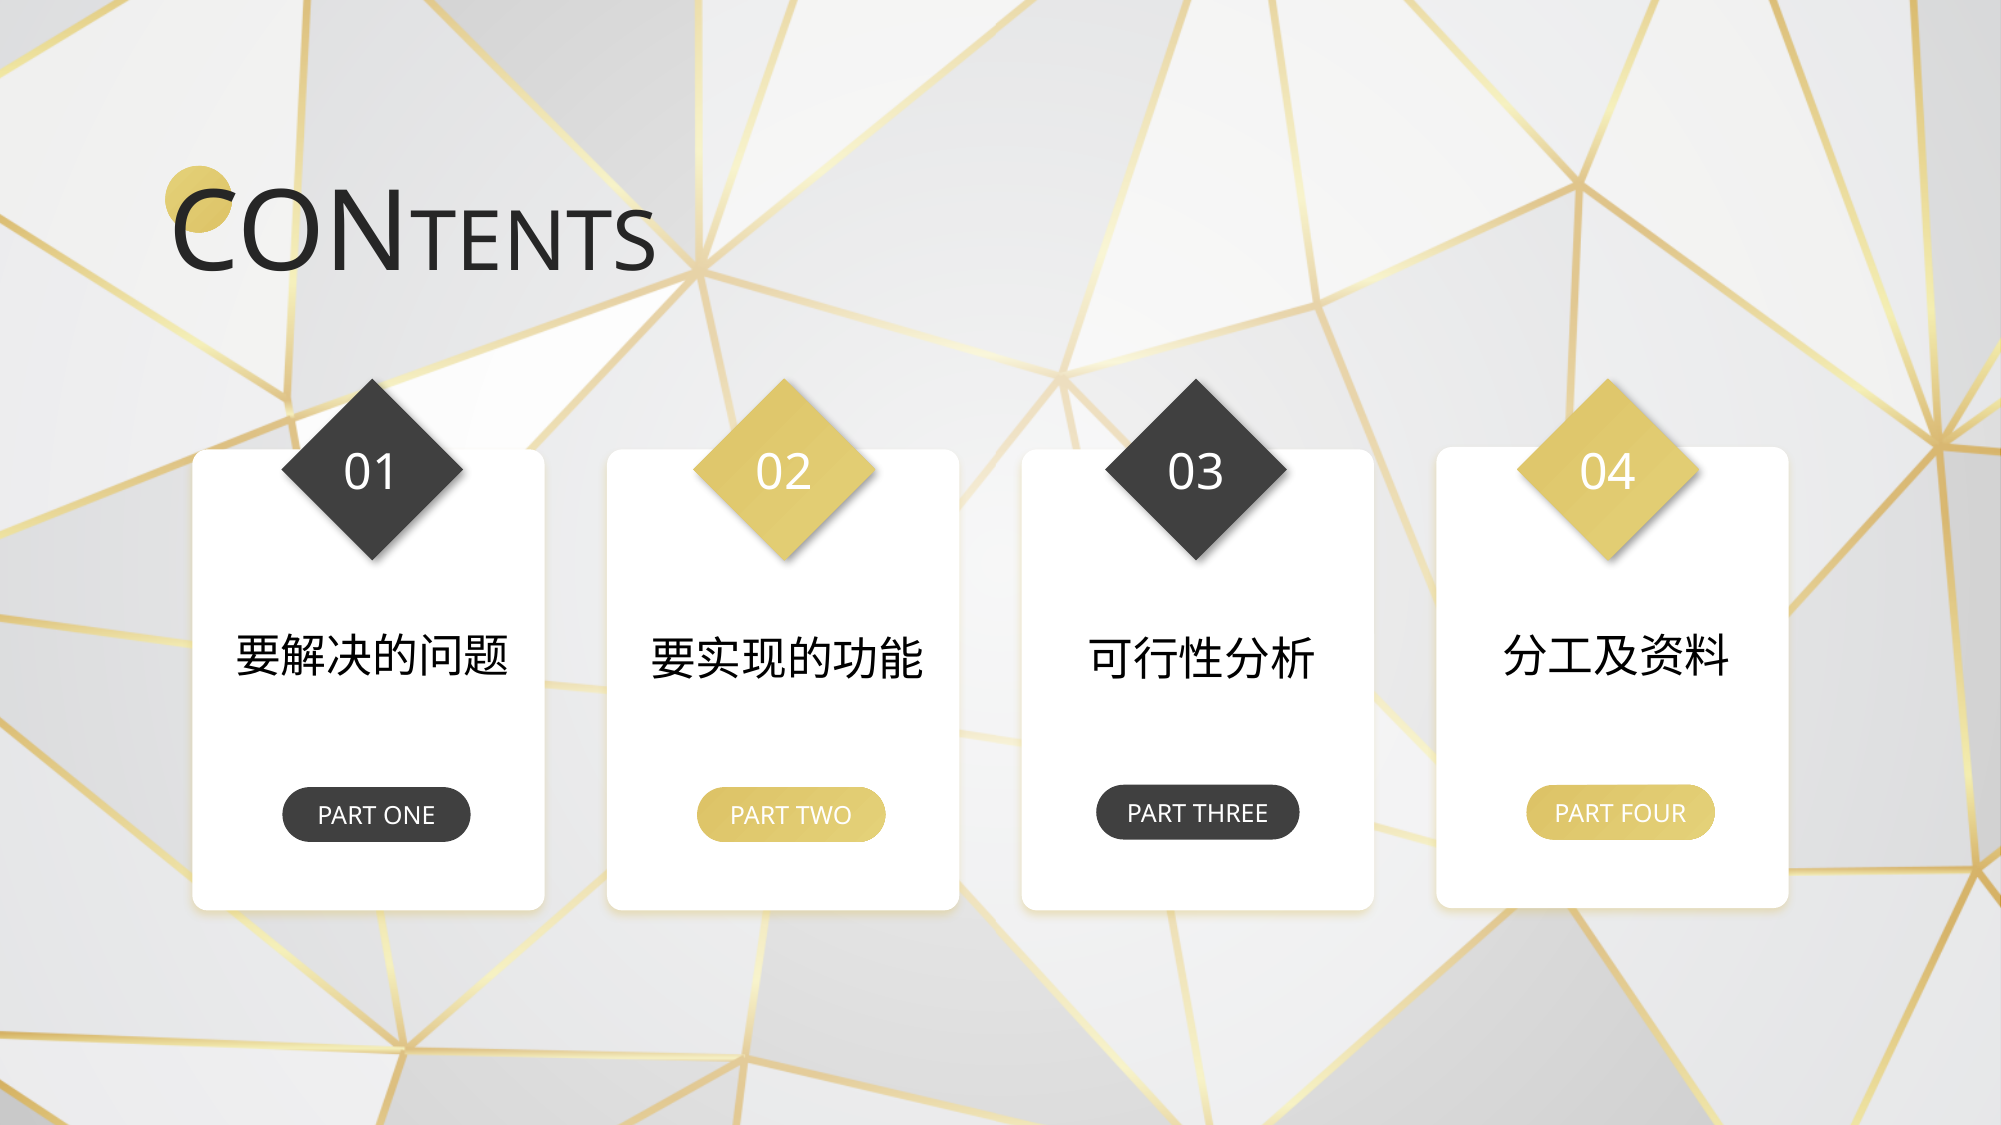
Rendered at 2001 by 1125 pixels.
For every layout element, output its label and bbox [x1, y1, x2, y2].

text_box [192, 378, 545, 911]
text_box [153, 150, 1128, 302]
text_box [1021, 378, 1374, 911]
text_box [606, 378, 960, 911]
picture [0, 0, 2001, 1125]
text_box [1436, 378, 1789, 908]
